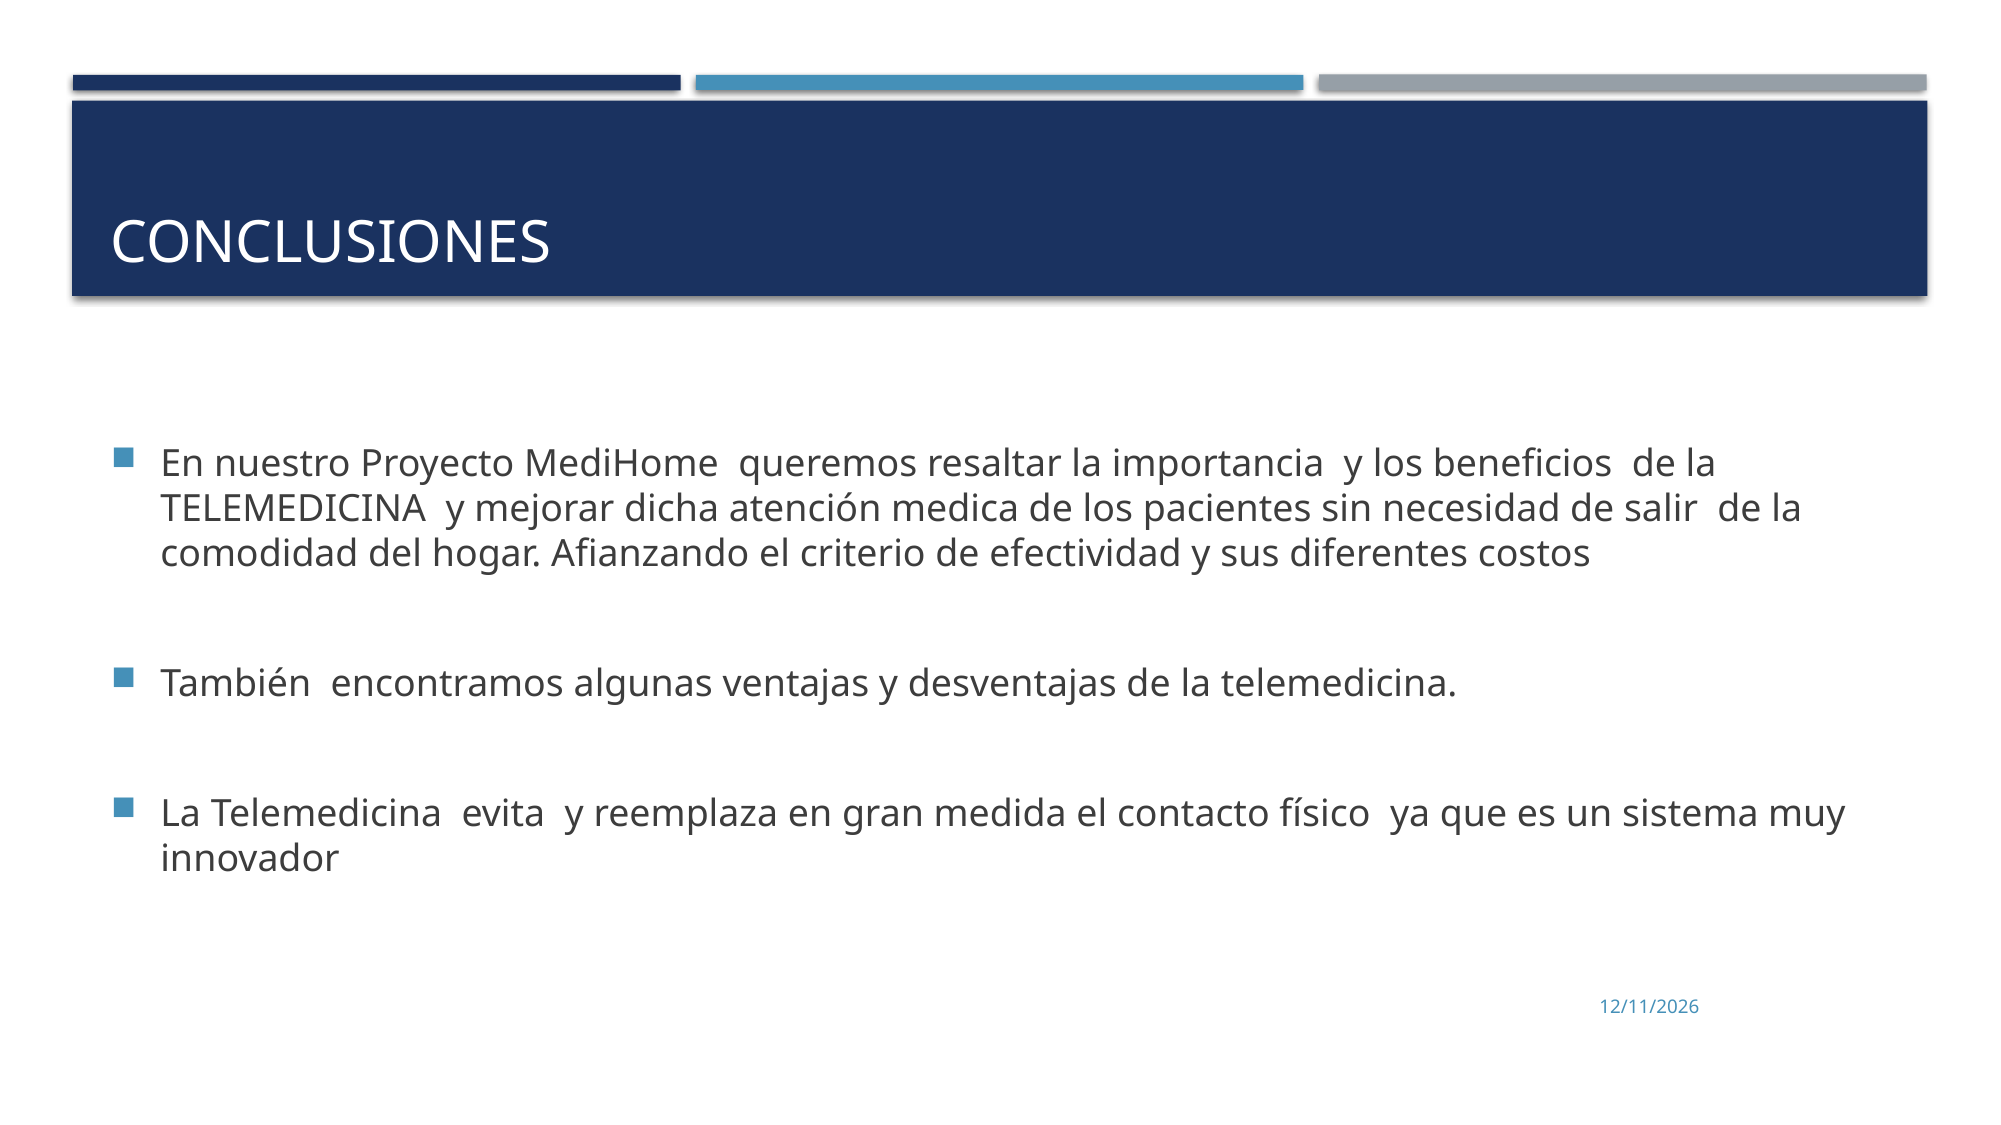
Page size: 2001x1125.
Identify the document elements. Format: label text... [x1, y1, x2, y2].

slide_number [1247, 977, 1715, 1037]
list En nuestro Proyecto MediHome queremos resaltar la importancia y los beneficios de la TELEMEDICINA y mejorar dicha atención medica de los pacientes sin necesidad de salir de la comodidad del hogar. Afianzando el criterio de efectividad y sus diferentes costos También encontramos algunas ventajas y desventajas de la telemedicina. La Telemedicina evita y reemplaza en gran medida el contacto físico ya que es un sistema muy innovador [95, 357, 1905, 962]
title Conclusiones [95, 115, 1905, 282]
